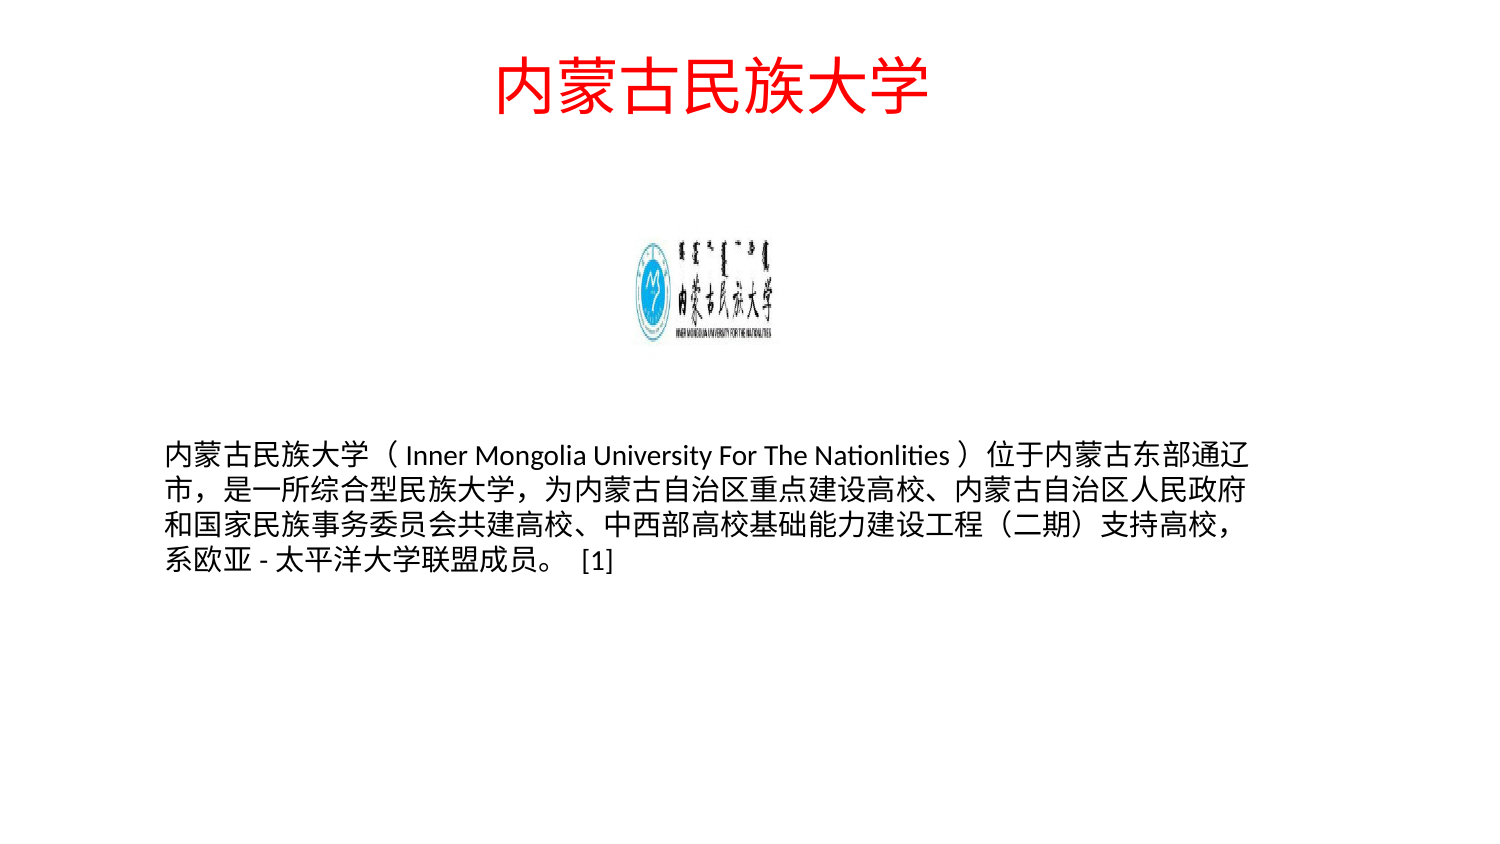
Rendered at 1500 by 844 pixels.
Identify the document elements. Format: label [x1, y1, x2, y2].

picture [629, 210, 780, 361]
